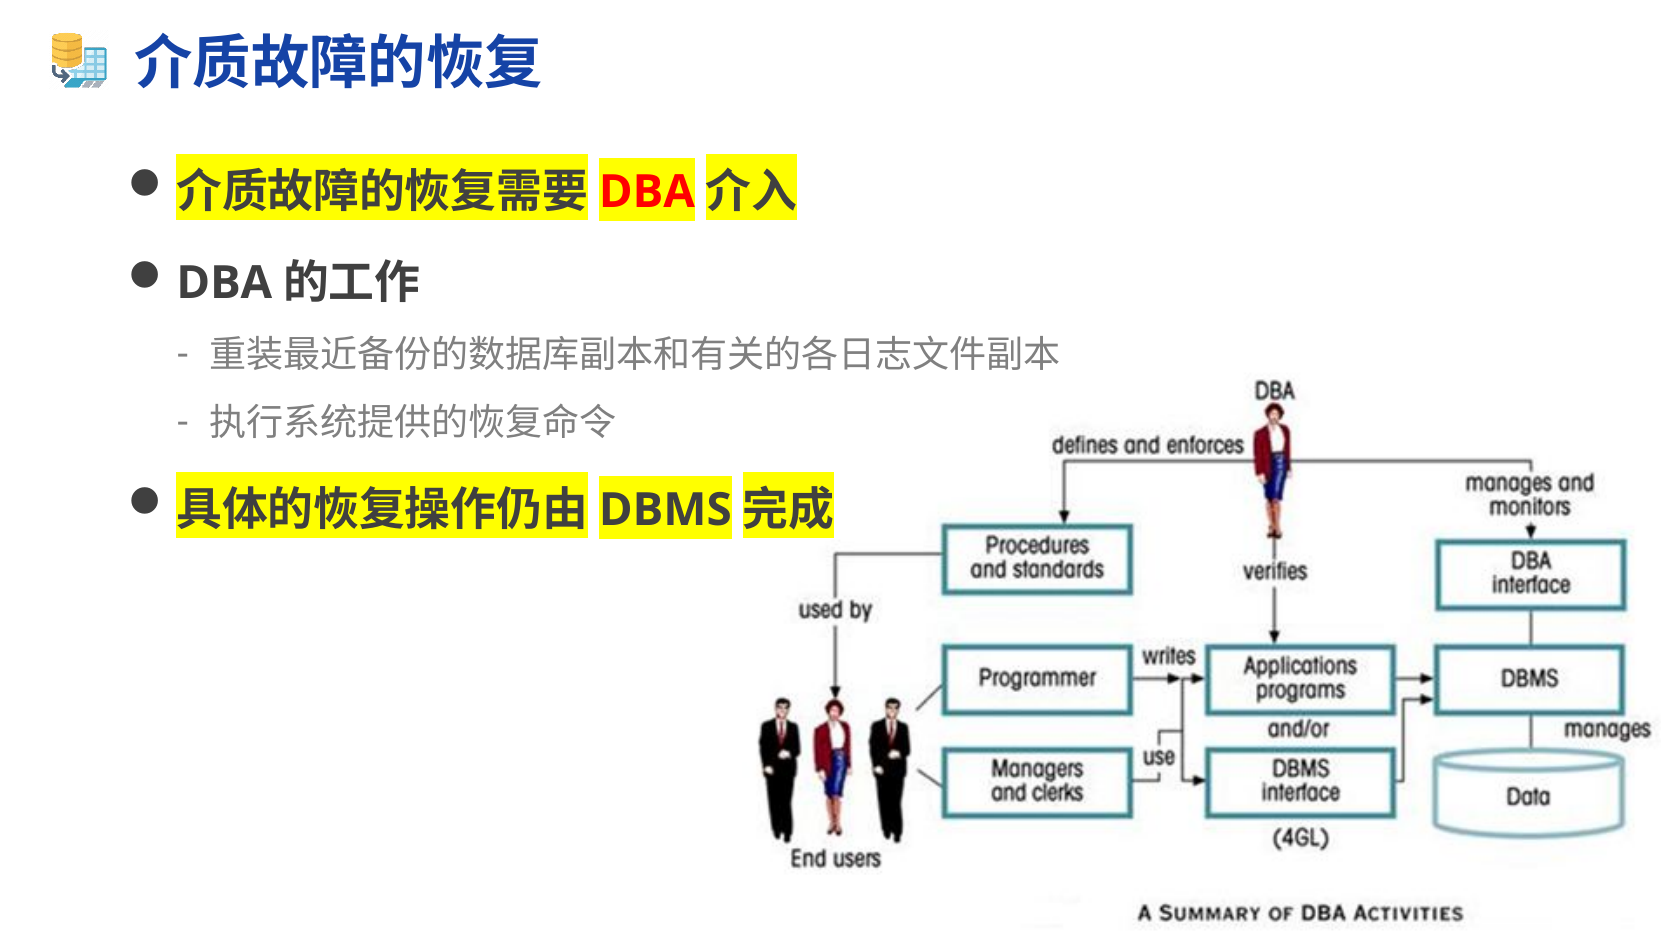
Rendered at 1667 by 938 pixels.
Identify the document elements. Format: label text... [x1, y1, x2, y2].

title 介质故障的恢复 [118, 17, 1590, 103]
list 介质故障的恢复需要DBA介入 DBA的工作 重装最近备份的数据库副本和有关的各日志文件副本 执行系统提供的恢复命令 具体的恢复操作仍由DBMS完成 [112, 126, 1105, 670]
picture [49, 30, 109, 90]
picture [714, 359, 1661, 937]
